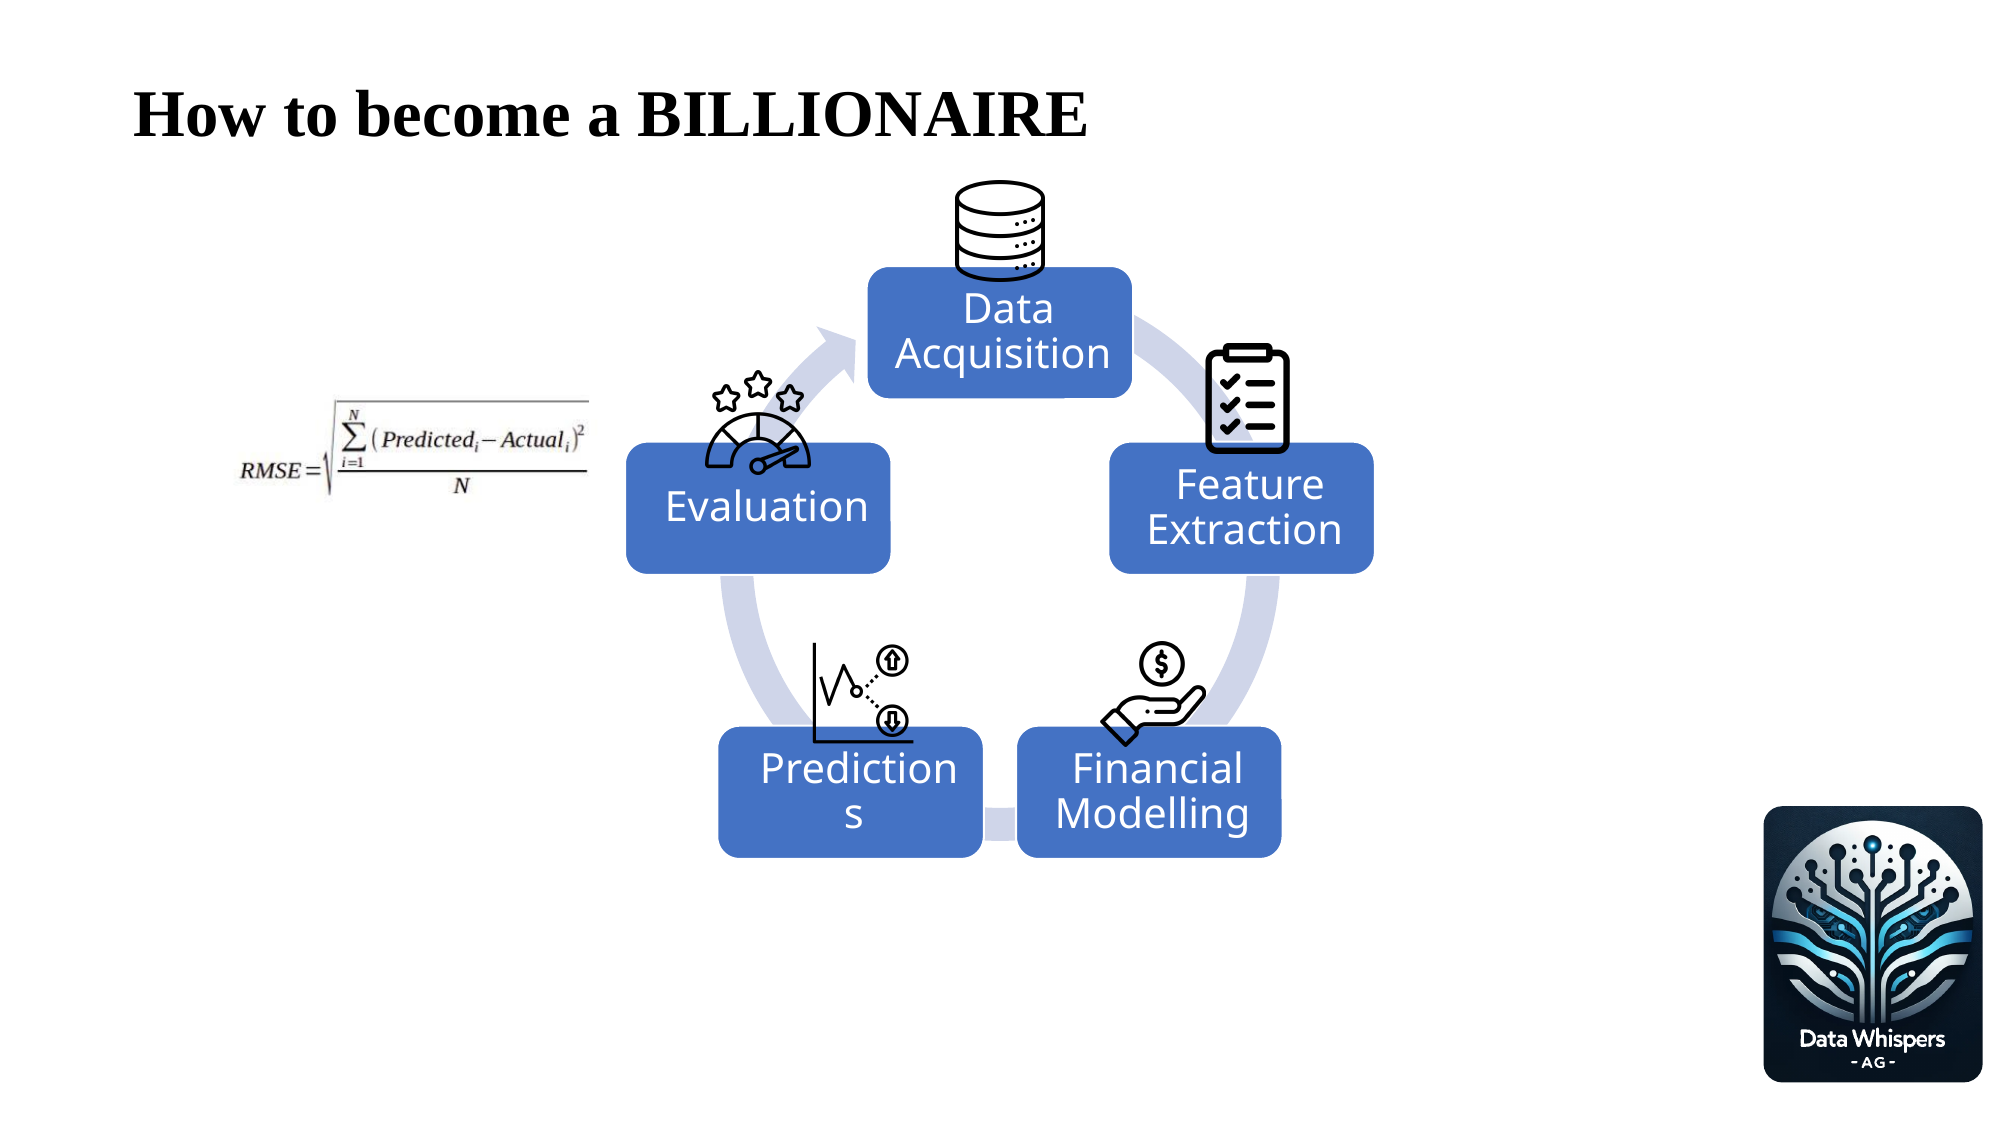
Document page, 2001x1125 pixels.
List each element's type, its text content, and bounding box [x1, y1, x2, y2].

picture [217, 386, 619, 521]
picture [1763, 806, 1983, 1083]
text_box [624, 262, 1375, 863]
picture [1192, 344, 1303, 454]
picture [705, 370, 811, 475]
picture [1100, 641, 1206, 747]
picture [811, 641, 915, 745]
picture [955, 180, 1045, 282]
text_box How to become a BILLIONAIRE [118, 62, 1262, 158]
